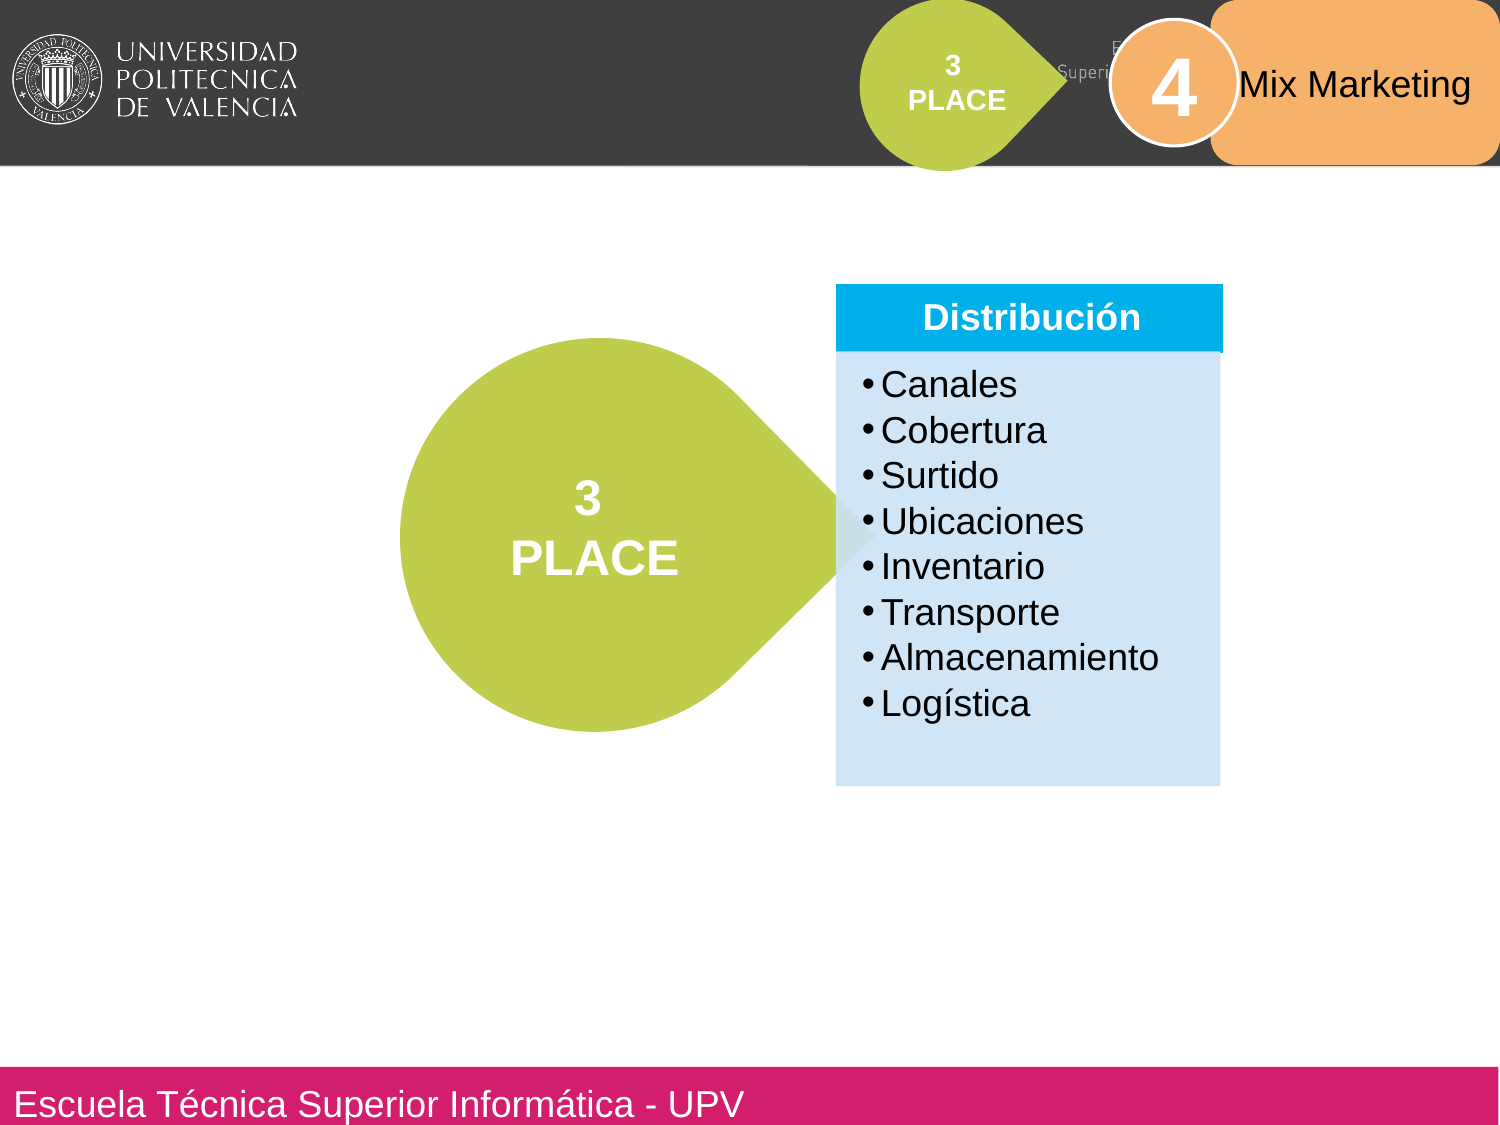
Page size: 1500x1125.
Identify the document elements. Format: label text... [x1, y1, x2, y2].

text_box [836, 284, 844, 352]
text_box Mix Marketing [1210, 0, 1500, 166]
text_box [399, 338, 836, 732]
text_box 3 PLACE [435, 457, 755, 600]
picture [11, 31, 298, 127]
text_box [859, 0, 1068, 172]
text_box 3 PLACE [884, 38, 1030, 99]
text_box Distribución [844, 284, 1220, 352]
text_box Canales Cobertura Surtido Ubicaciones Inventario Transporte Almacenamiento Logística [848, 352, 1203, 730]
picture [1049, 33, 1133, 114]
text_box [836, 352, 1220, 786]
text_box 4 [1110, 19, 1239, 146]
